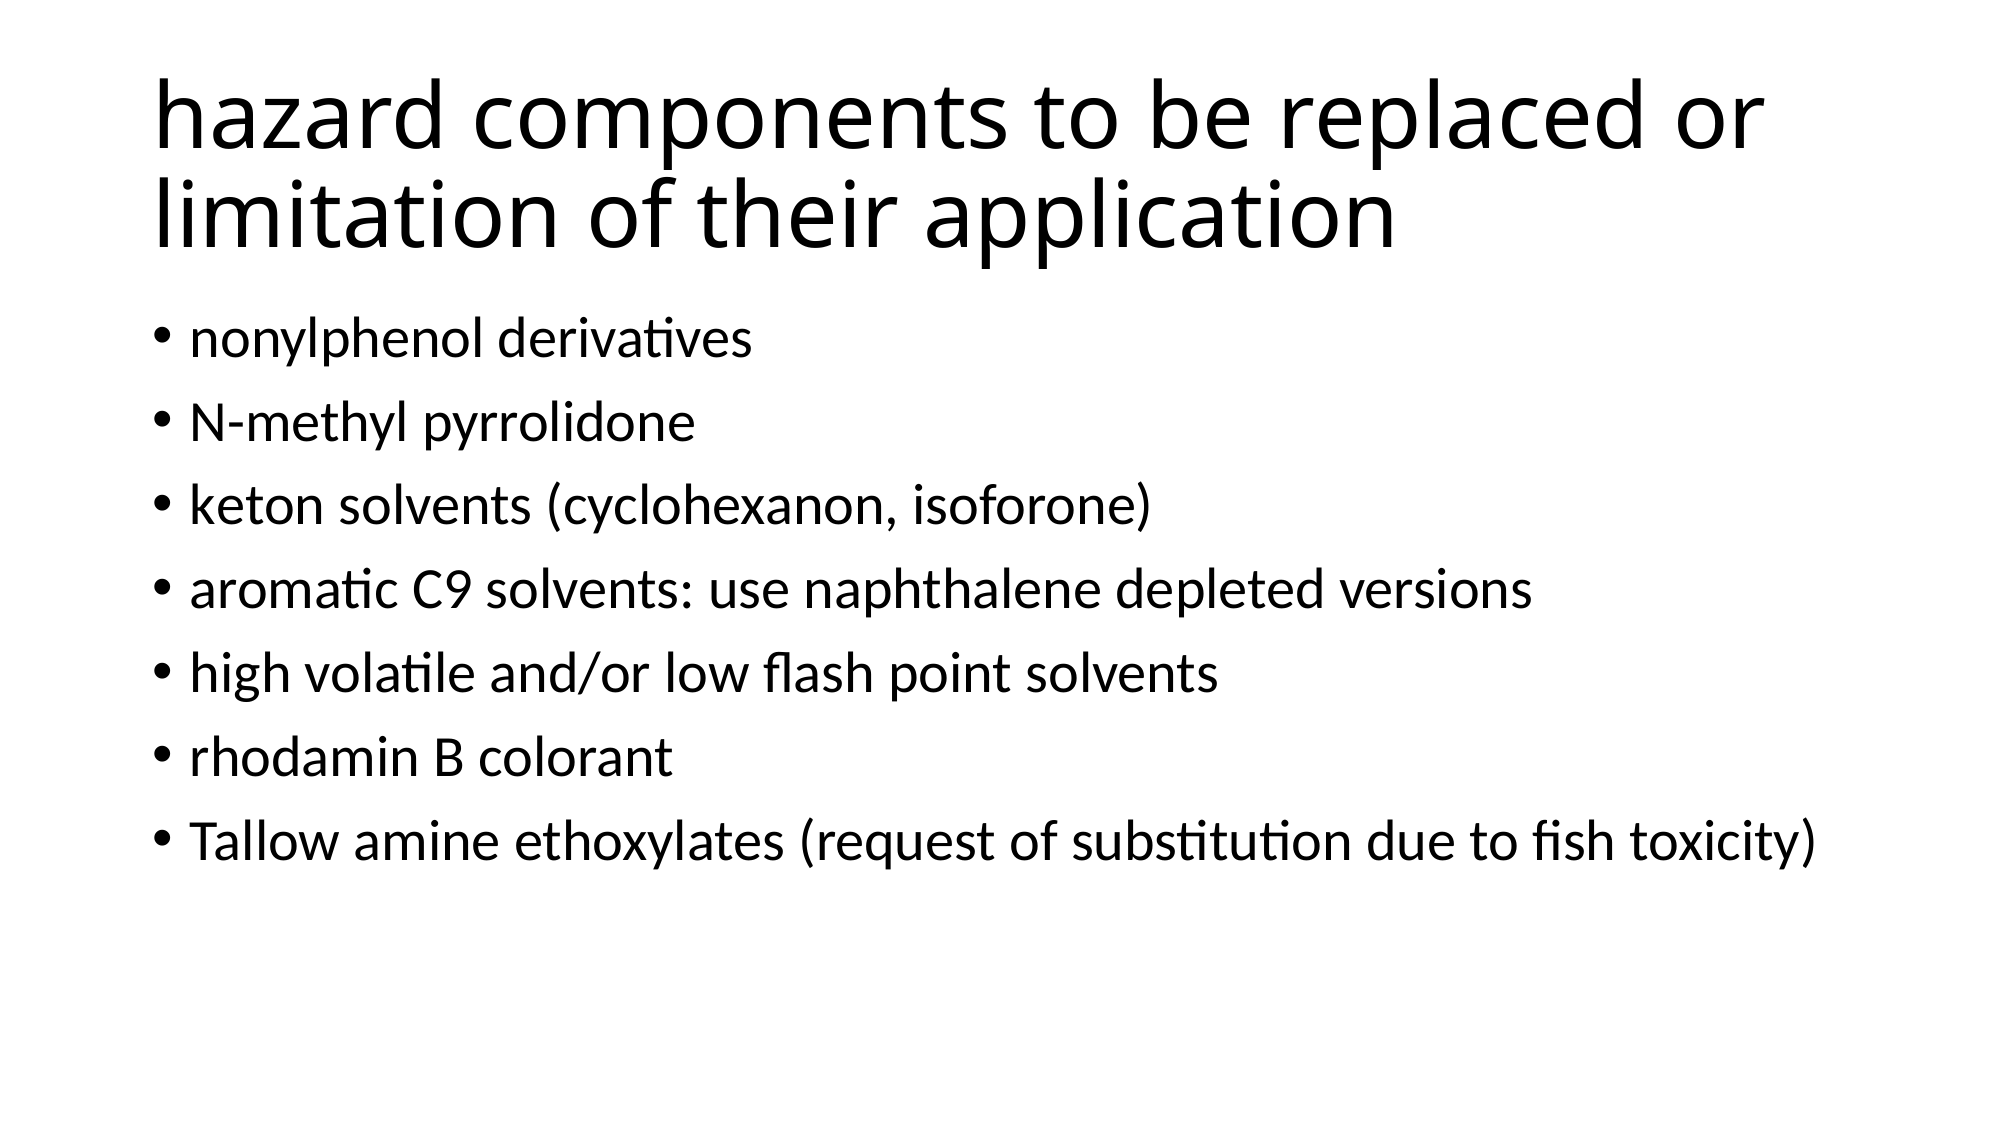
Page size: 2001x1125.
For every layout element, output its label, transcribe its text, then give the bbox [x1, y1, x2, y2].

title hazard components to be replaced or limitation of their application [137, 59, 1863, 278]
list nonylphenol derivatives N-methyl pyrrolidone keton solvents (cyclohexanon, isoforone) aromatic C9 solvents: use naphthalene depleted versions high volatile and/or low flash point solvents rhodamin B colorant Tallow amine ethoxylates (request of substitution due to fish toxicity) [137, 299, 1863, 1014]
